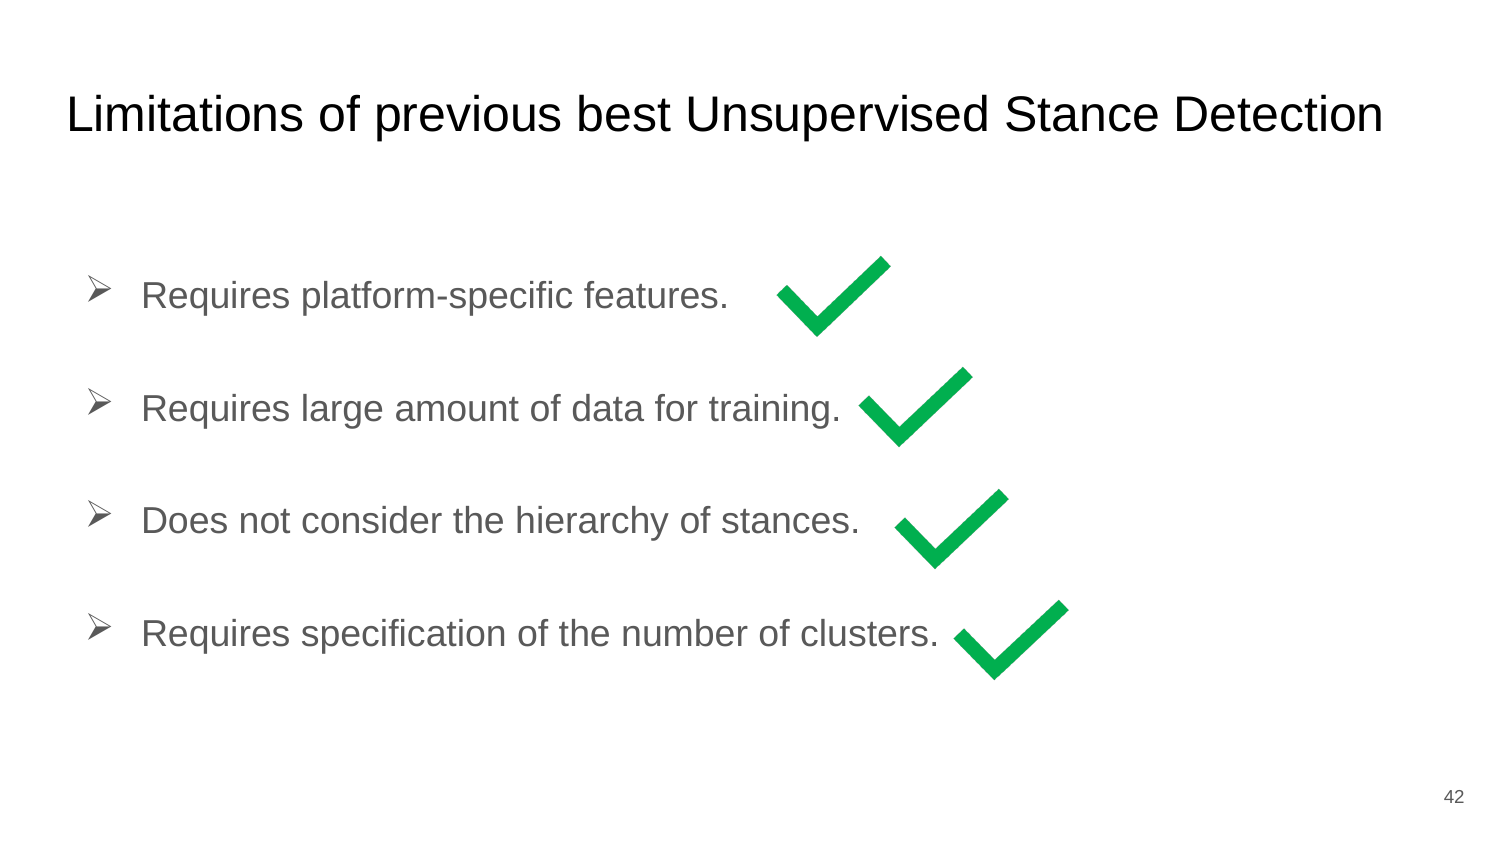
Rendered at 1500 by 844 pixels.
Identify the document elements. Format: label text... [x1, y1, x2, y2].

title Limitations of previous best Unsupervised Stance Detection [51, 72, 1449, 167]
picture [892, 468, 1071, 699]
picture [774, 236, 975, 466]
slide_number 42 [1389, 764, 1480, 830]
list Requires platform-specific features. Requires large amount of data for training. Does not consider the hierarchy of stances. Requires specification of the number of clusters. [51, 189, 1449, 750]
